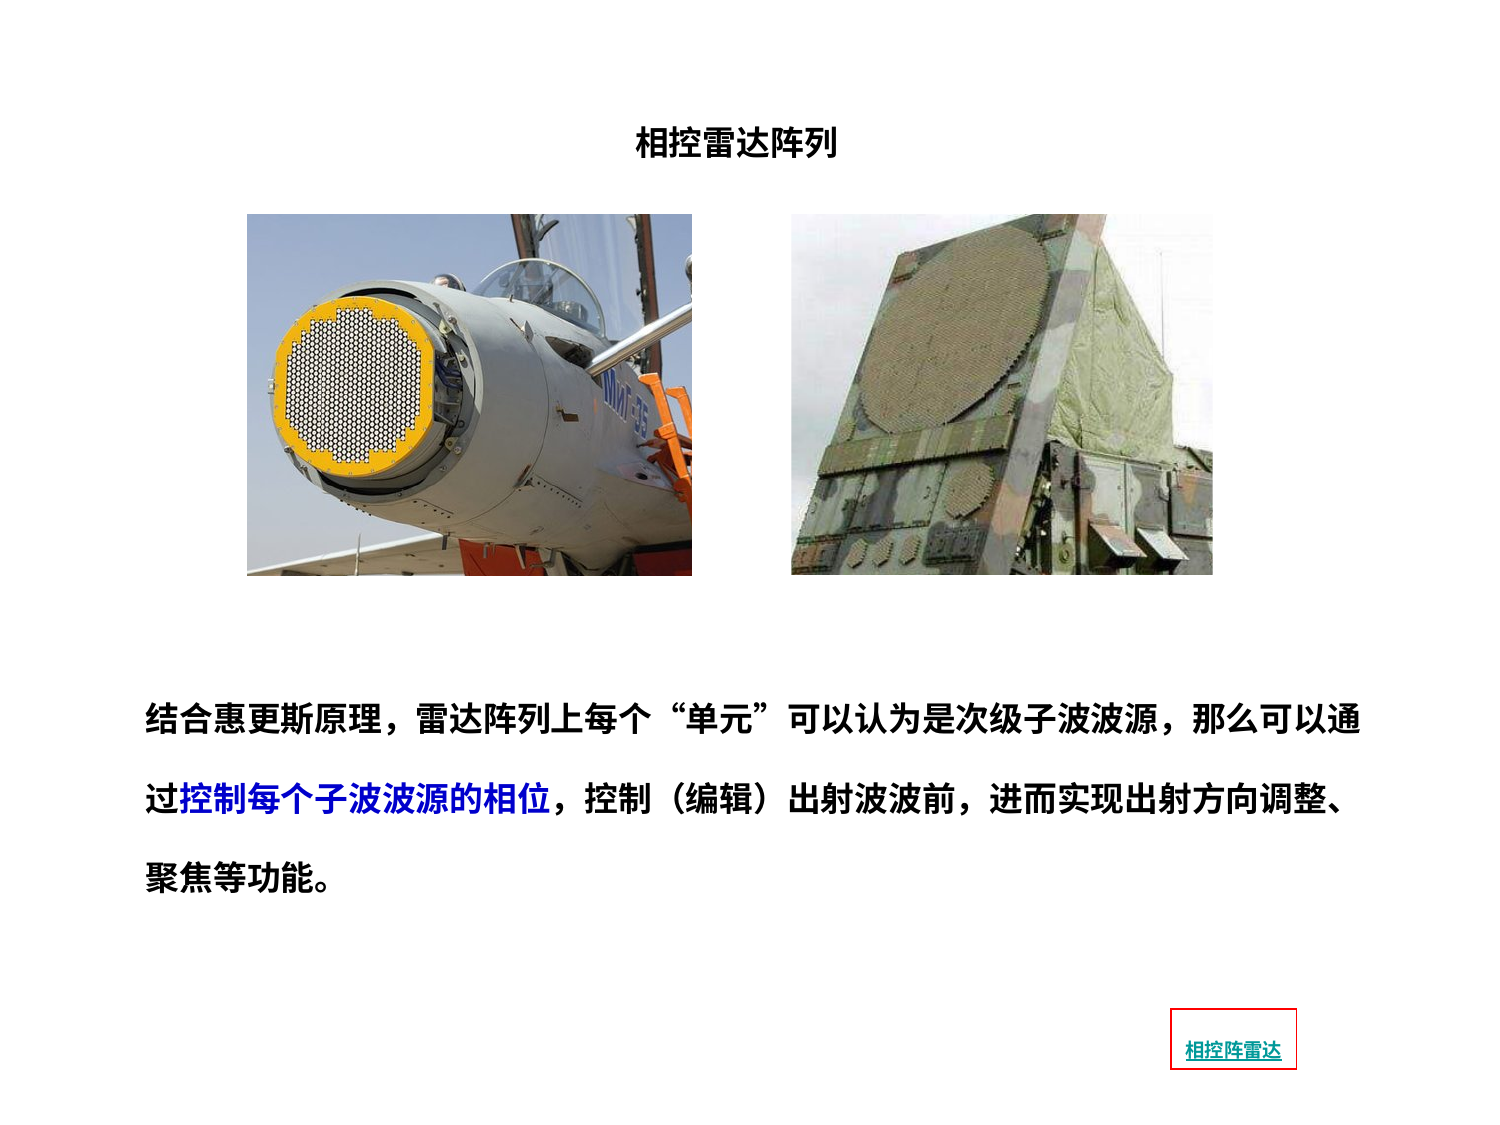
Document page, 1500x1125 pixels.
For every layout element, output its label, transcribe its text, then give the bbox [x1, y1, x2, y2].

text_box 相控阵雷达 [1170, 1008, 1297, 1069]
text_box 结合惠更斯原理，雷达阵列上每个“单元”可以认为是次级子波波源，那么可以通过控制每个子波波源的相位，控制（编辑）出射波波前，进而实现出射方向调整、聚焦等功能。 [130, 651, 1376, 905]
picture [247, 214, 693, 576]
text_box 相控雷达阵列 [396, 75, 1076, 170]
picture [791, 213, 1213, 575]
